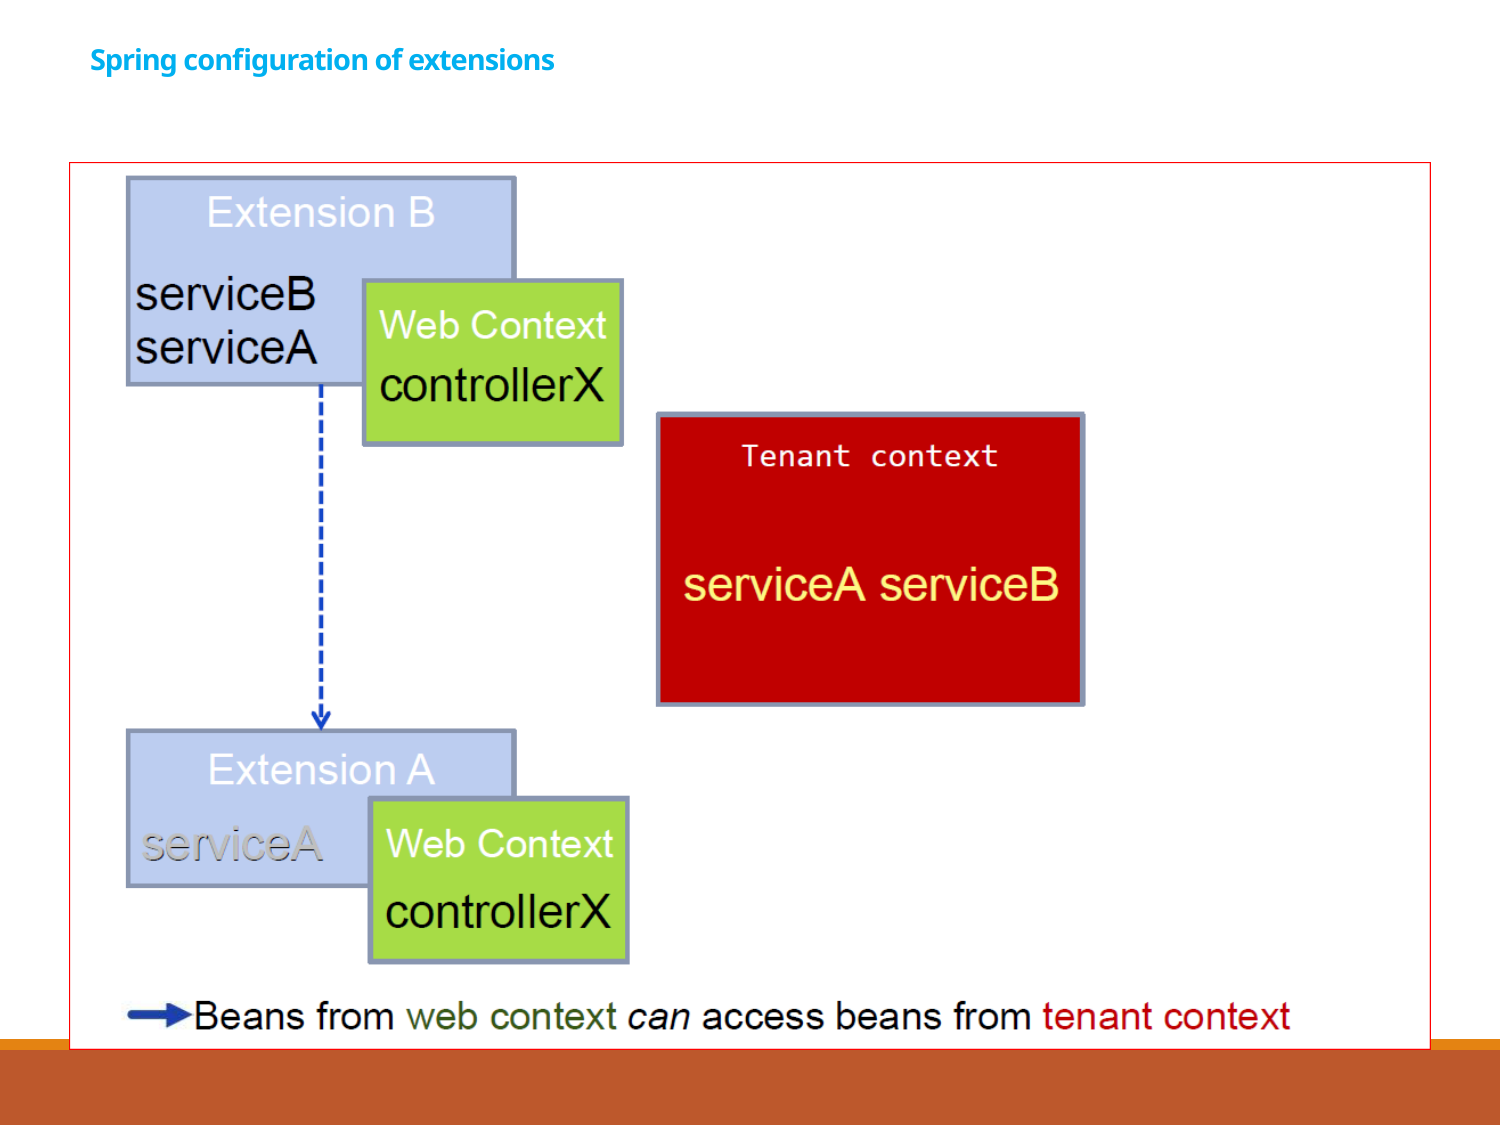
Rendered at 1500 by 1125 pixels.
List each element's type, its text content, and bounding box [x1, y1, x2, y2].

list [68, 161, 1432, 1051]
title Spring configuration of extensions [75, 37, 1425, 160]
